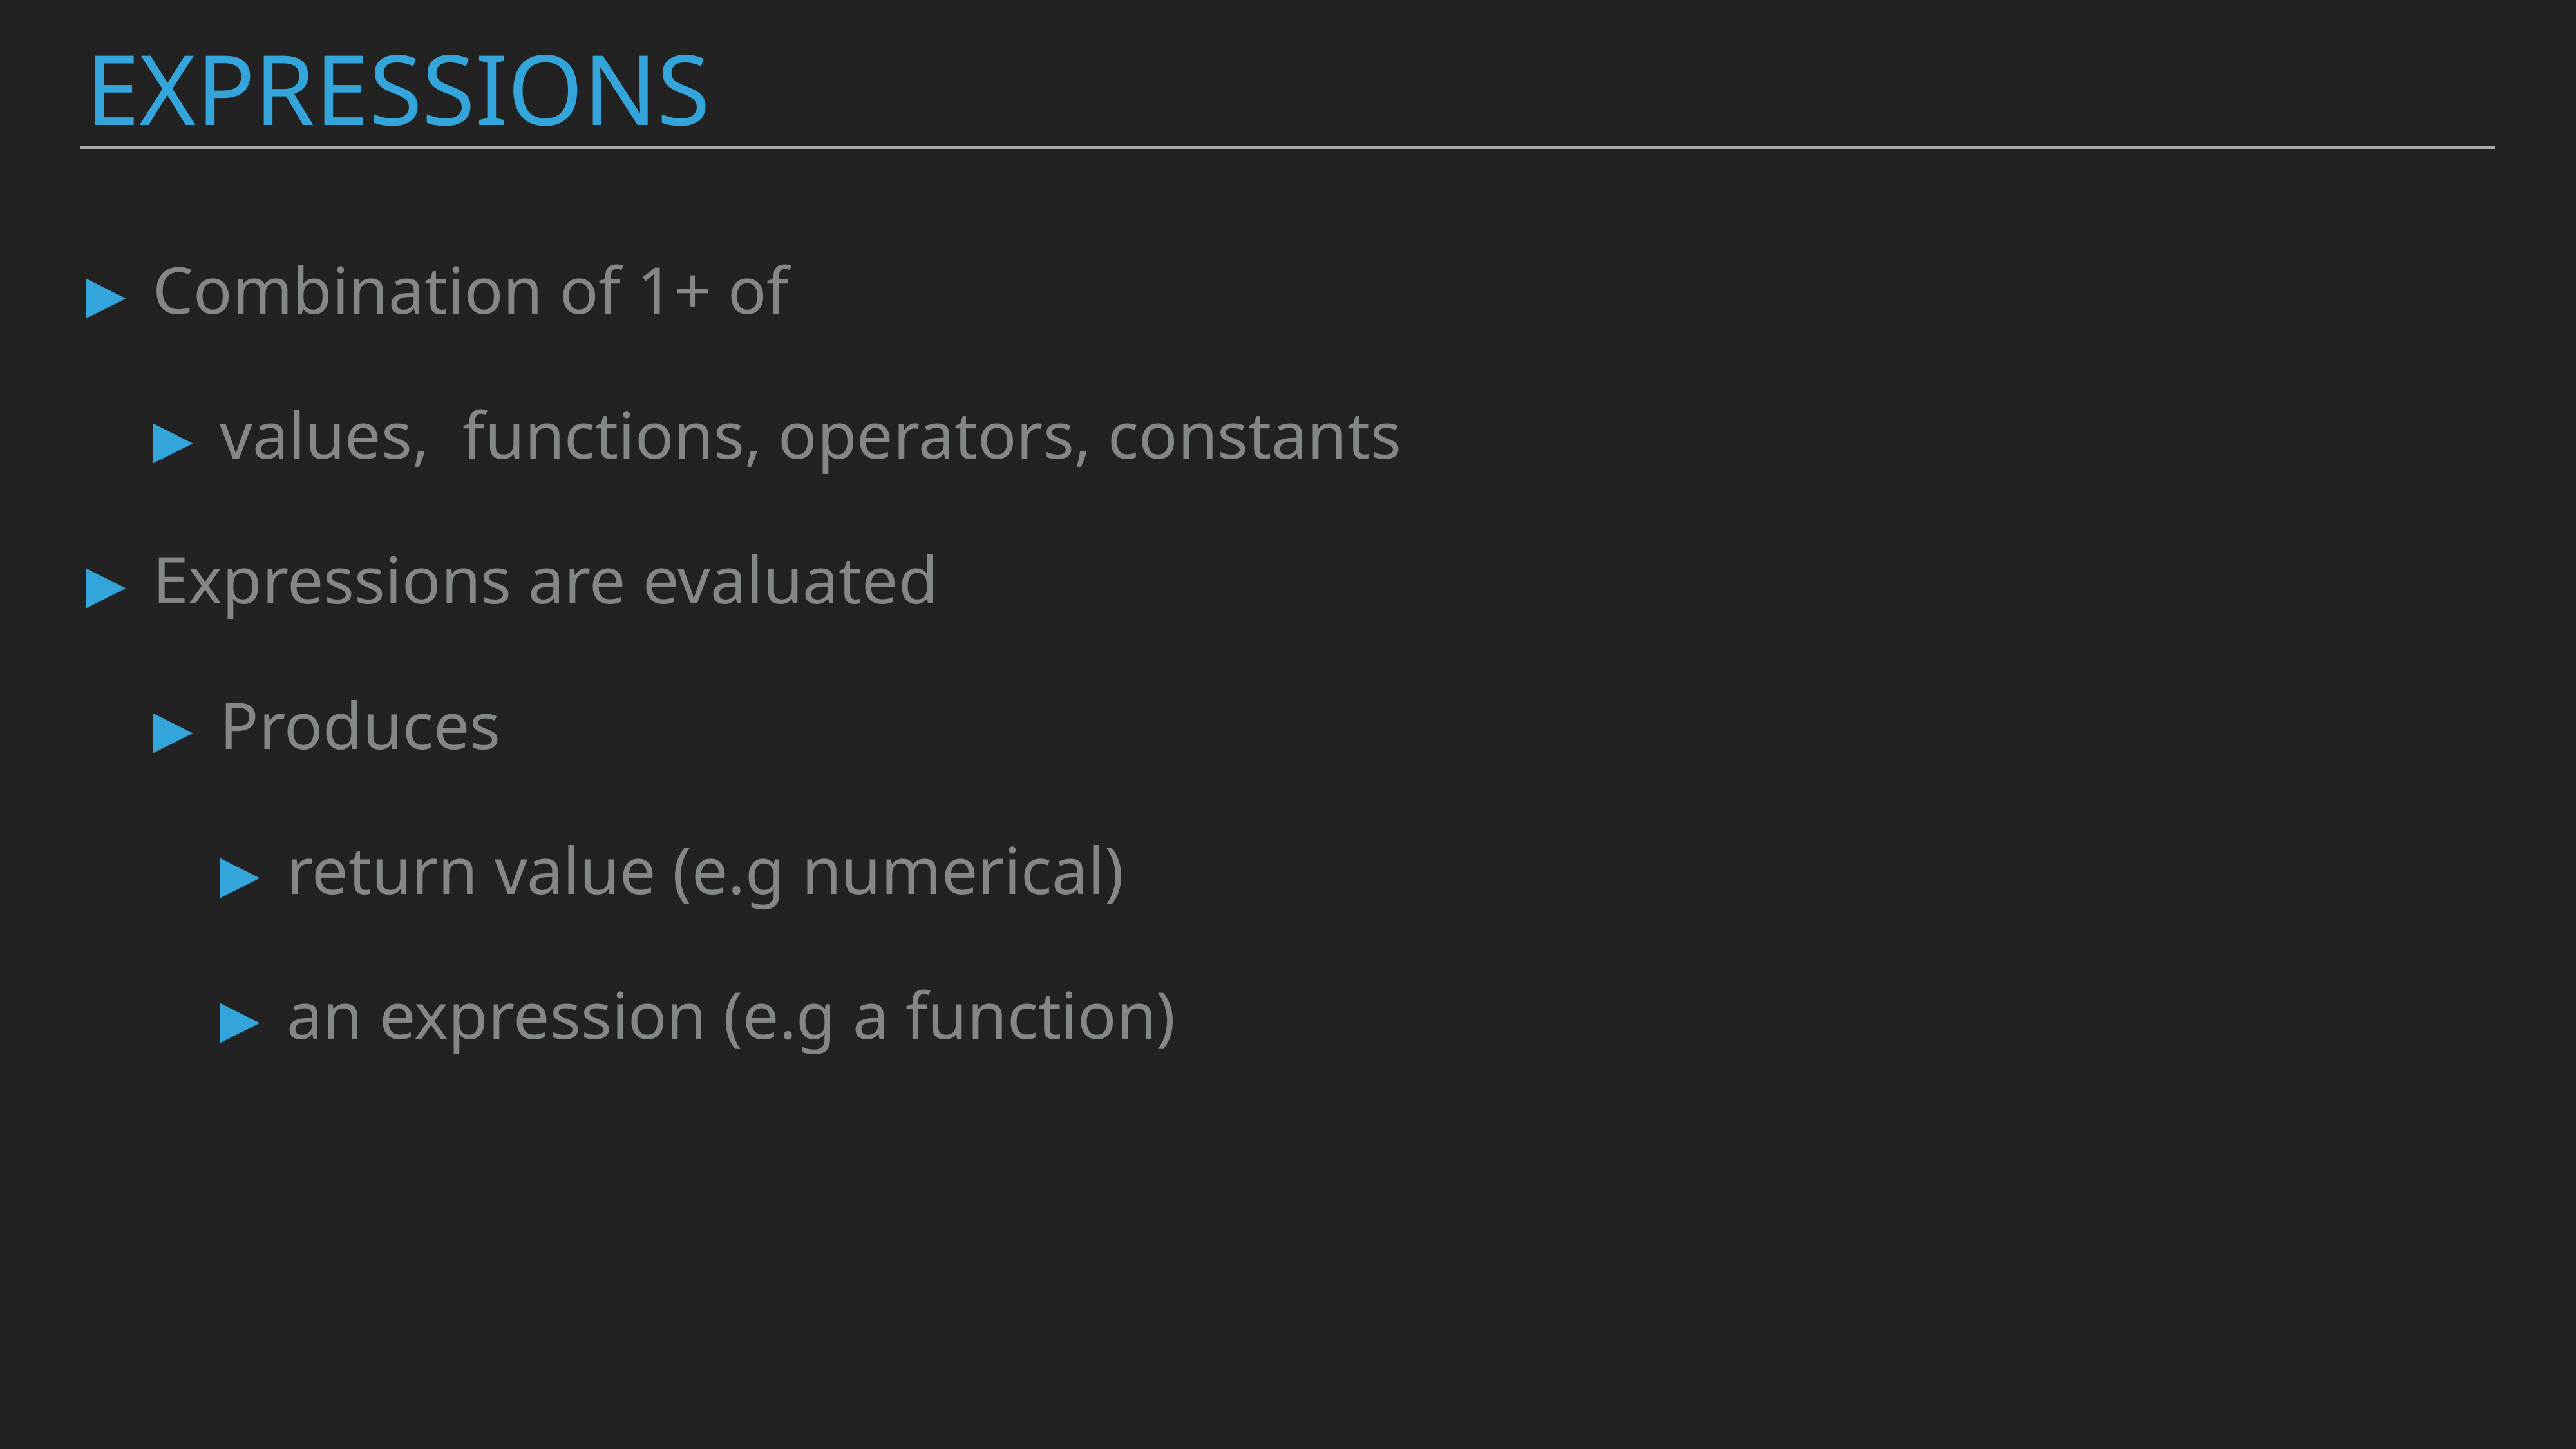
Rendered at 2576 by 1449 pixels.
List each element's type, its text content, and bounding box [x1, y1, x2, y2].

title Expressions [80, 45, 2496, 153]
list Combination of 1+ of values, functions, operators, constants Expressions are evaluated Produces return value (e.g numerical) an expression (e.g a function) [80, 228, 2496, 1316]
